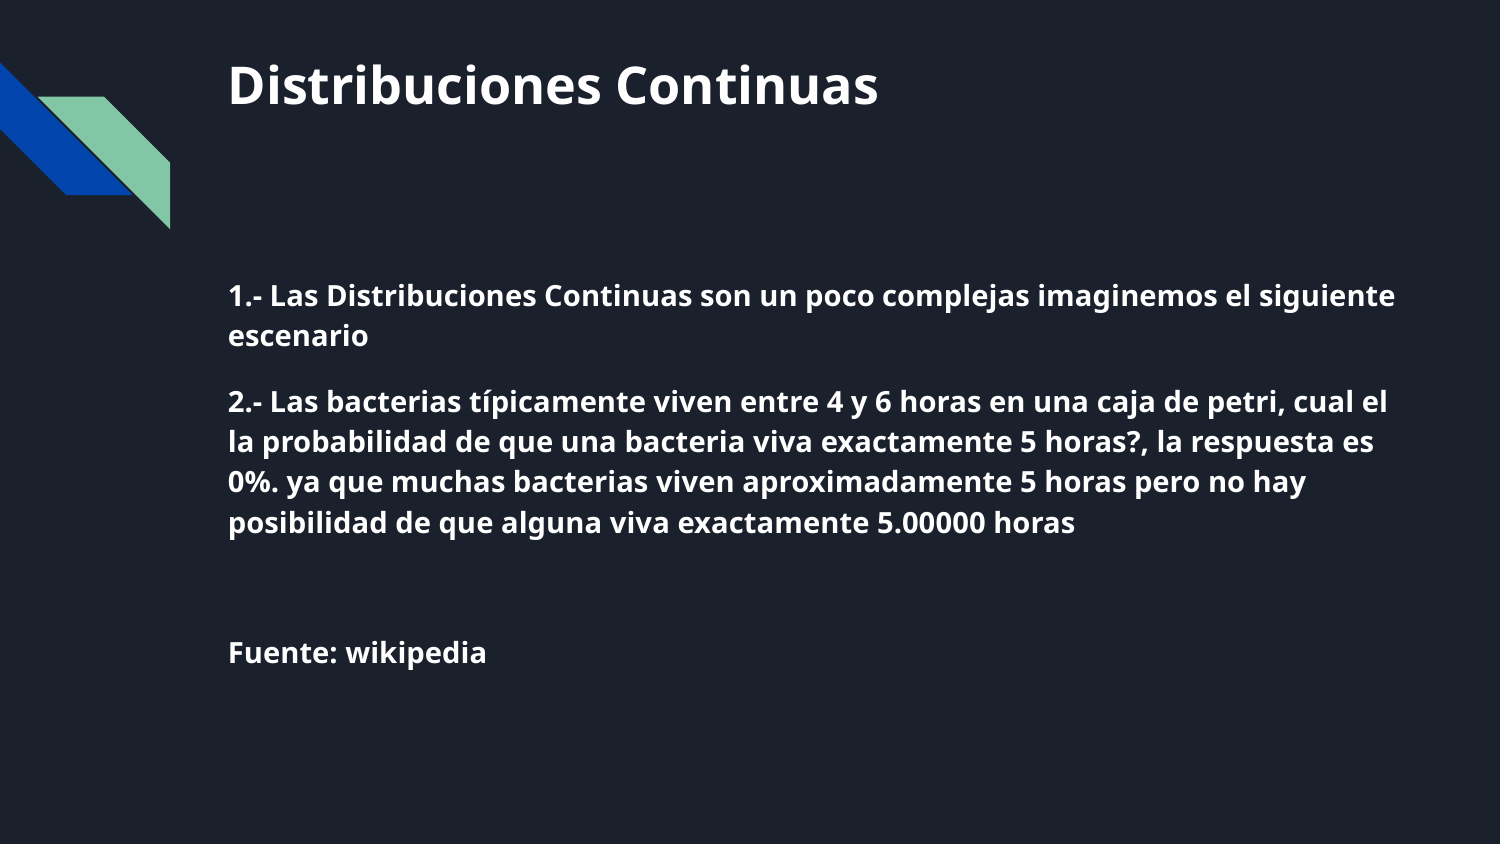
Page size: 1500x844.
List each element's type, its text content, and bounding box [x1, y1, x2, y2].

title Distribuciones Continuas [212, 64, 1368, 215]
list 1.- Las Distribuciones Continuas son un poco complejas imaginemos el siguiente escenario 2.- Las bacterias típicamente viven entre 4 y 6 horas en una caja de petri, cual el la probabilidad de que una bacteria viva exactamente 5 horas?, la respuesta es 0%. ya que muchas bacterias viven aproximadamente 5 horas pero no hay posibilidad de que alguna viva exactamente 5.00000 horas Fuente: wikipedia [212, 257, 1425, 735]
